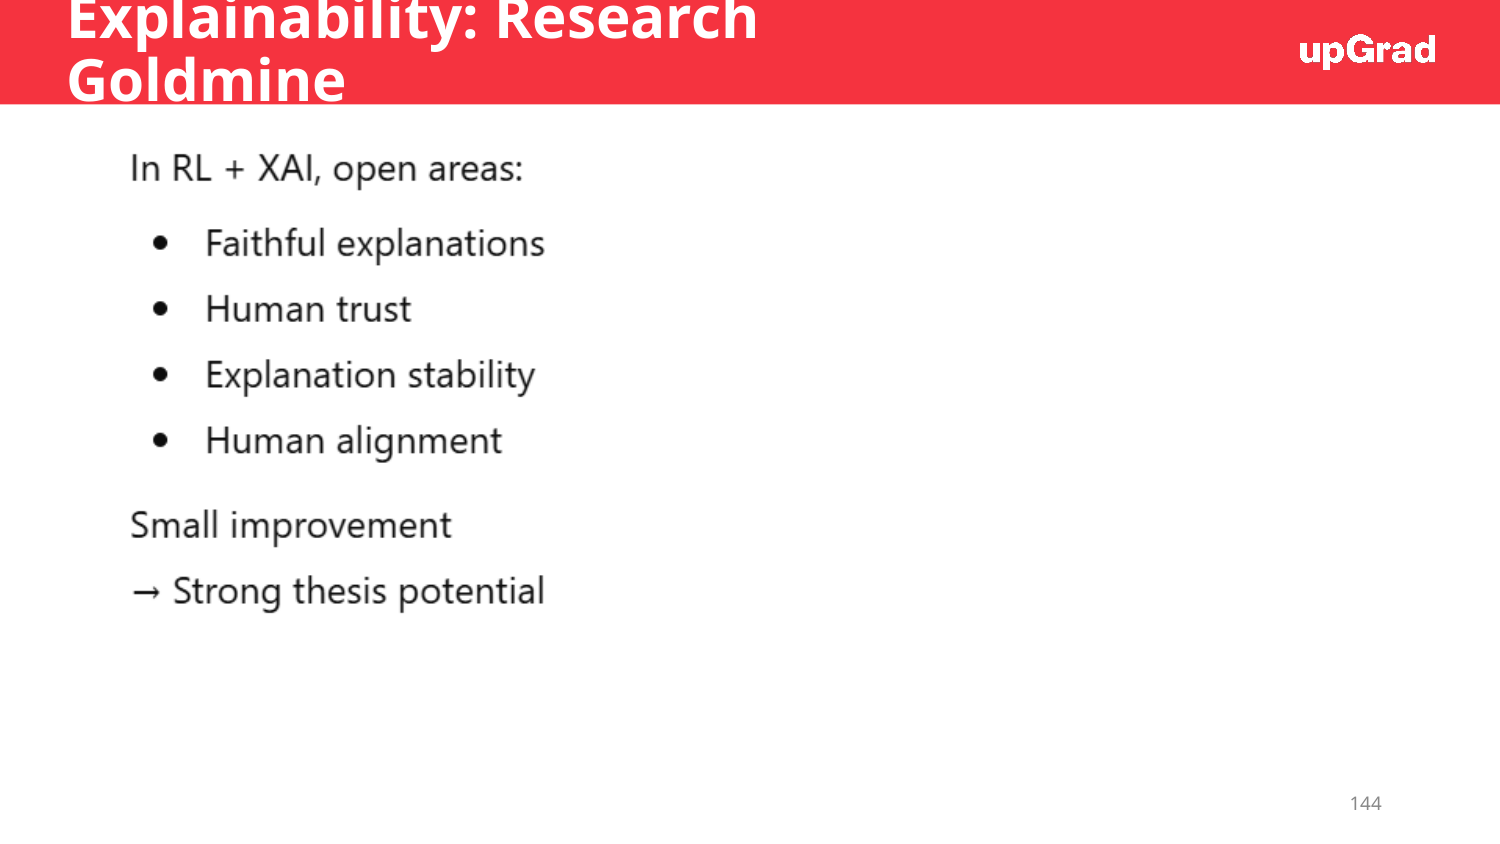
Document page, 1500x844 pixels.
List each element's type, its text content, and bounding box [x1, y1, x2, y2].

picture [1300, 34, 1435, 70]
slide_number 144 [1059, 782, 1397, 827]
picture [94, 120, 944, 622]
title Explainability: Research Goldmine [51, 20, 986, 83]
